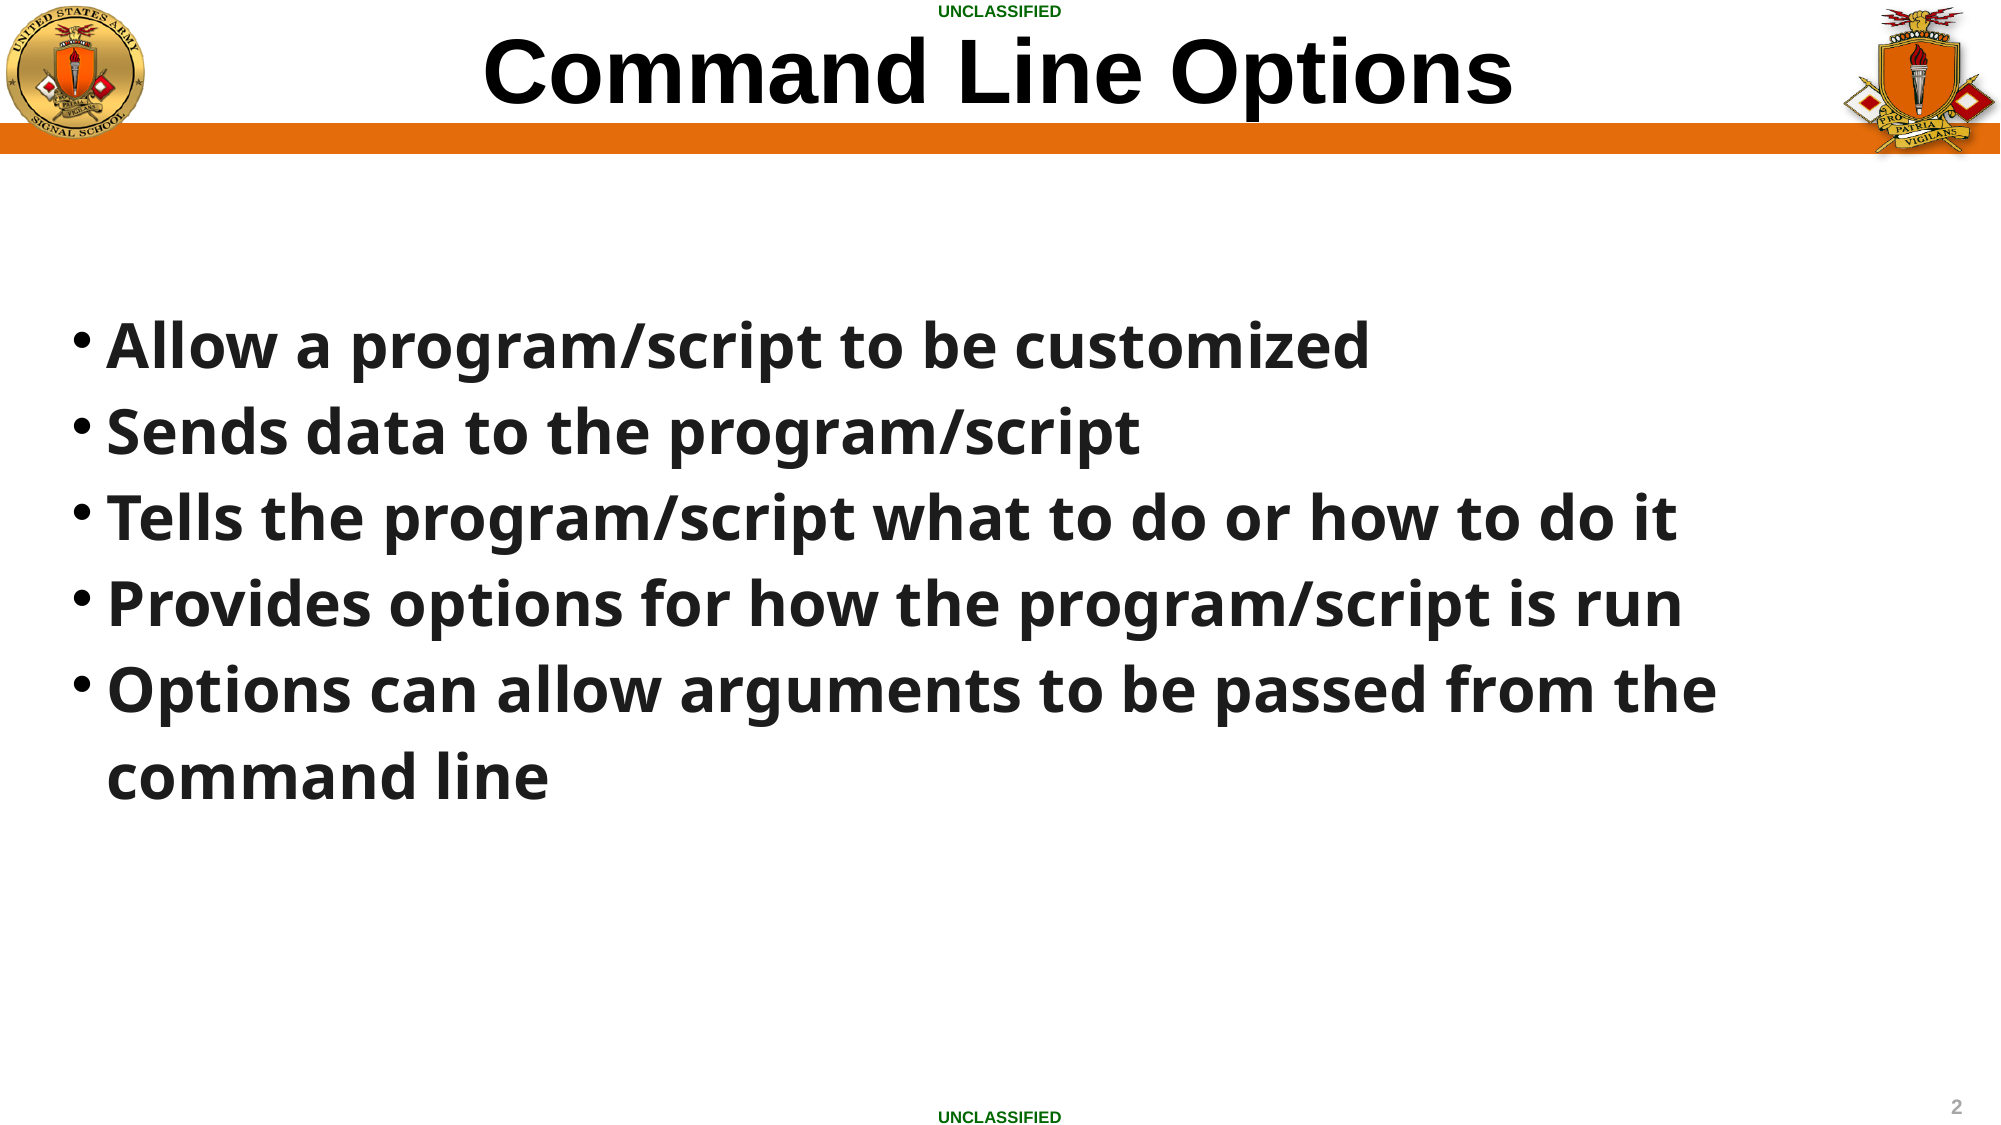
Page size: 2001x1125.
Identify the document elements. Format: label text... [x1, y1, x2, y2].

picture [1805, 0, 2001, 169]
text_box Command Line Options [71, 0, 1928, 123]
picture [0, 0, 150, 144]
text_box Allow a program/script to be customized Sends data to the program/script Tells the program/script what to do or how to do it Provides options for how the program/script is run Options can allow arguments to be passed from the command line [71, 294, 1893, 991]
